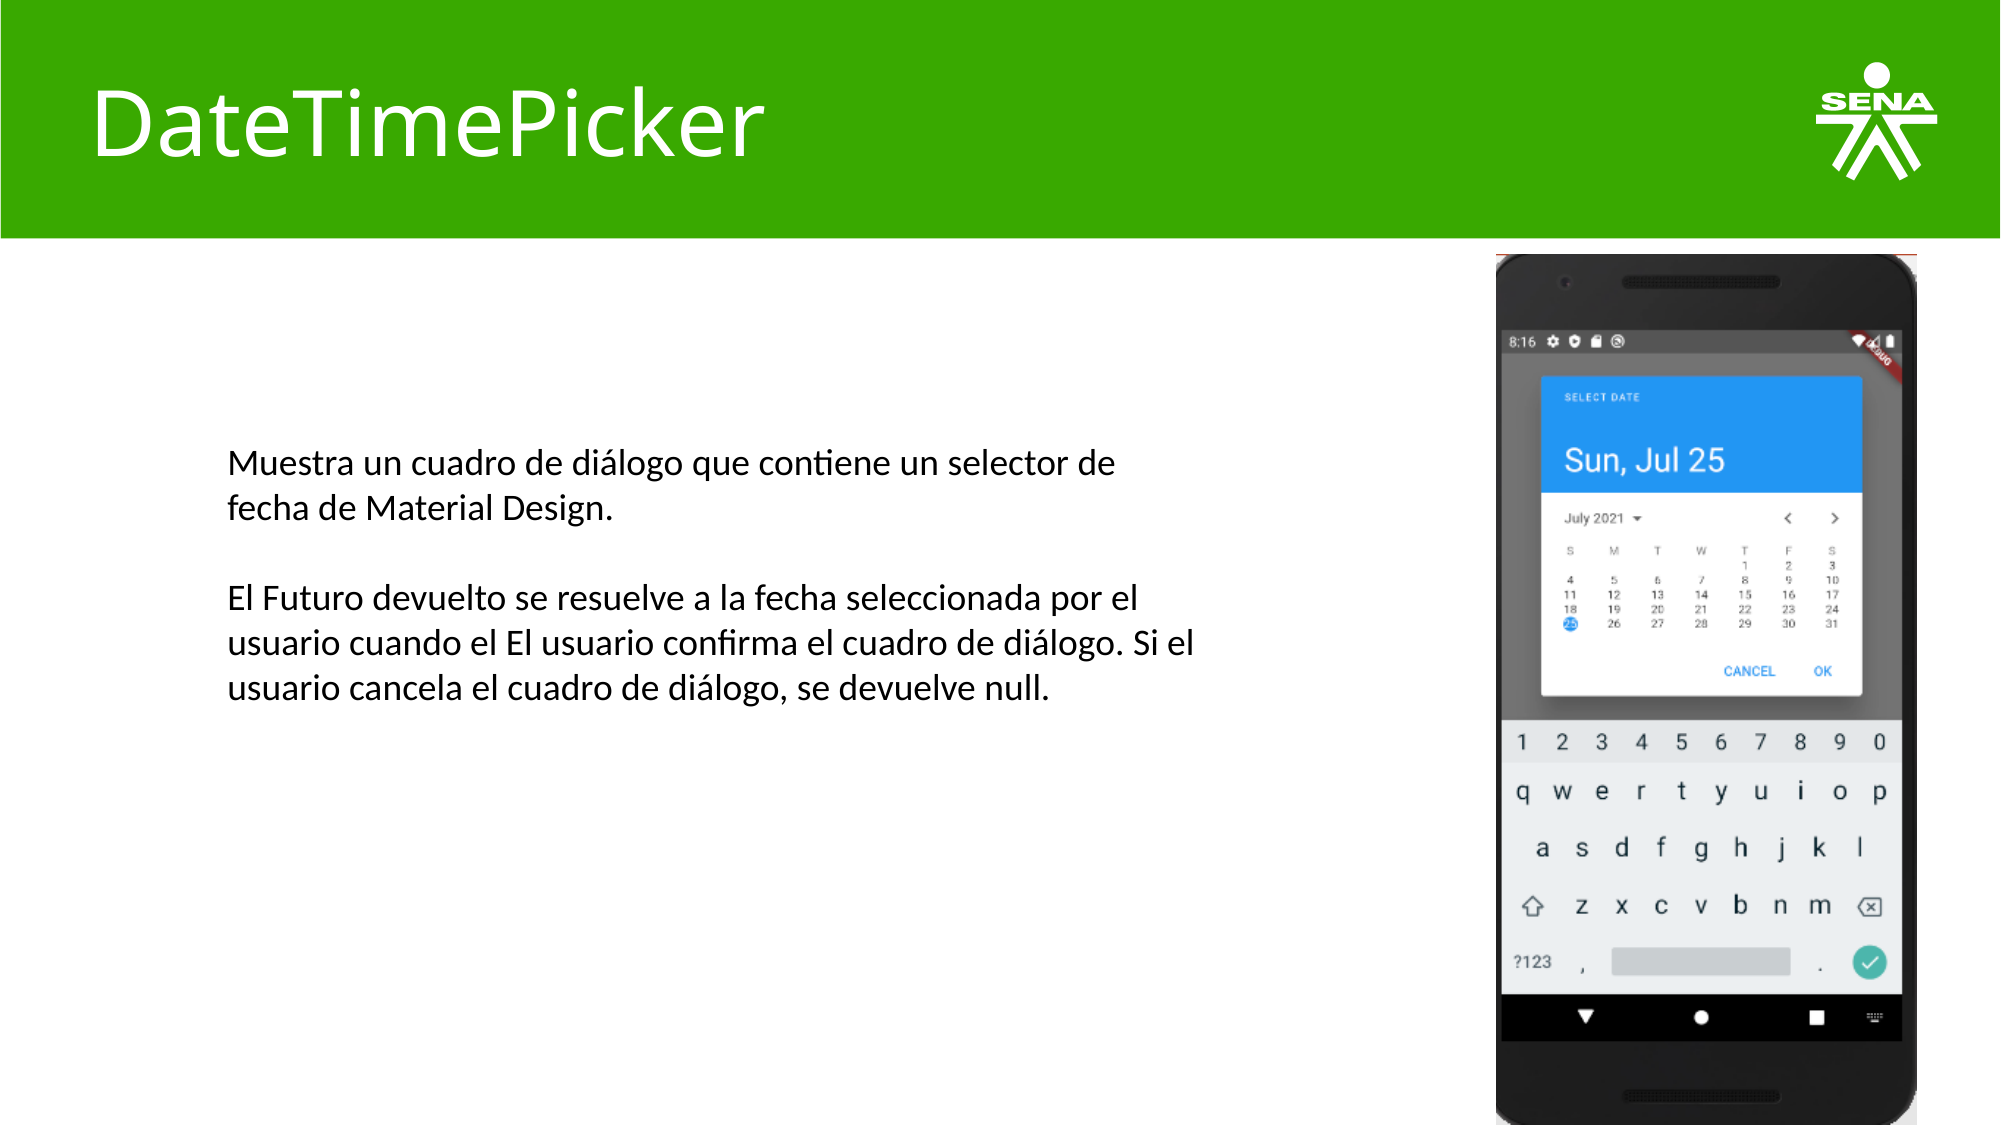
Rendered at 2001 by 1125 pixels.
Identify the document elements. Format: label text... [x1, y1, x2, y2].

text_box Muestra un cuadro de diálogo que contiene un selector de fecha de Material Design. El Futuro devuelto se resuelve a la fecha seleccionada por el usuario cuando el El usuario confirma el cuadro de diálogo. Si el usuario cancela el cuadro de diálogo, se devuelve null. [212, 431, 1213, 716]
title DateTimePicker [74, 18, 1800, 236]
picture [0, 0, 2001, 1125]
